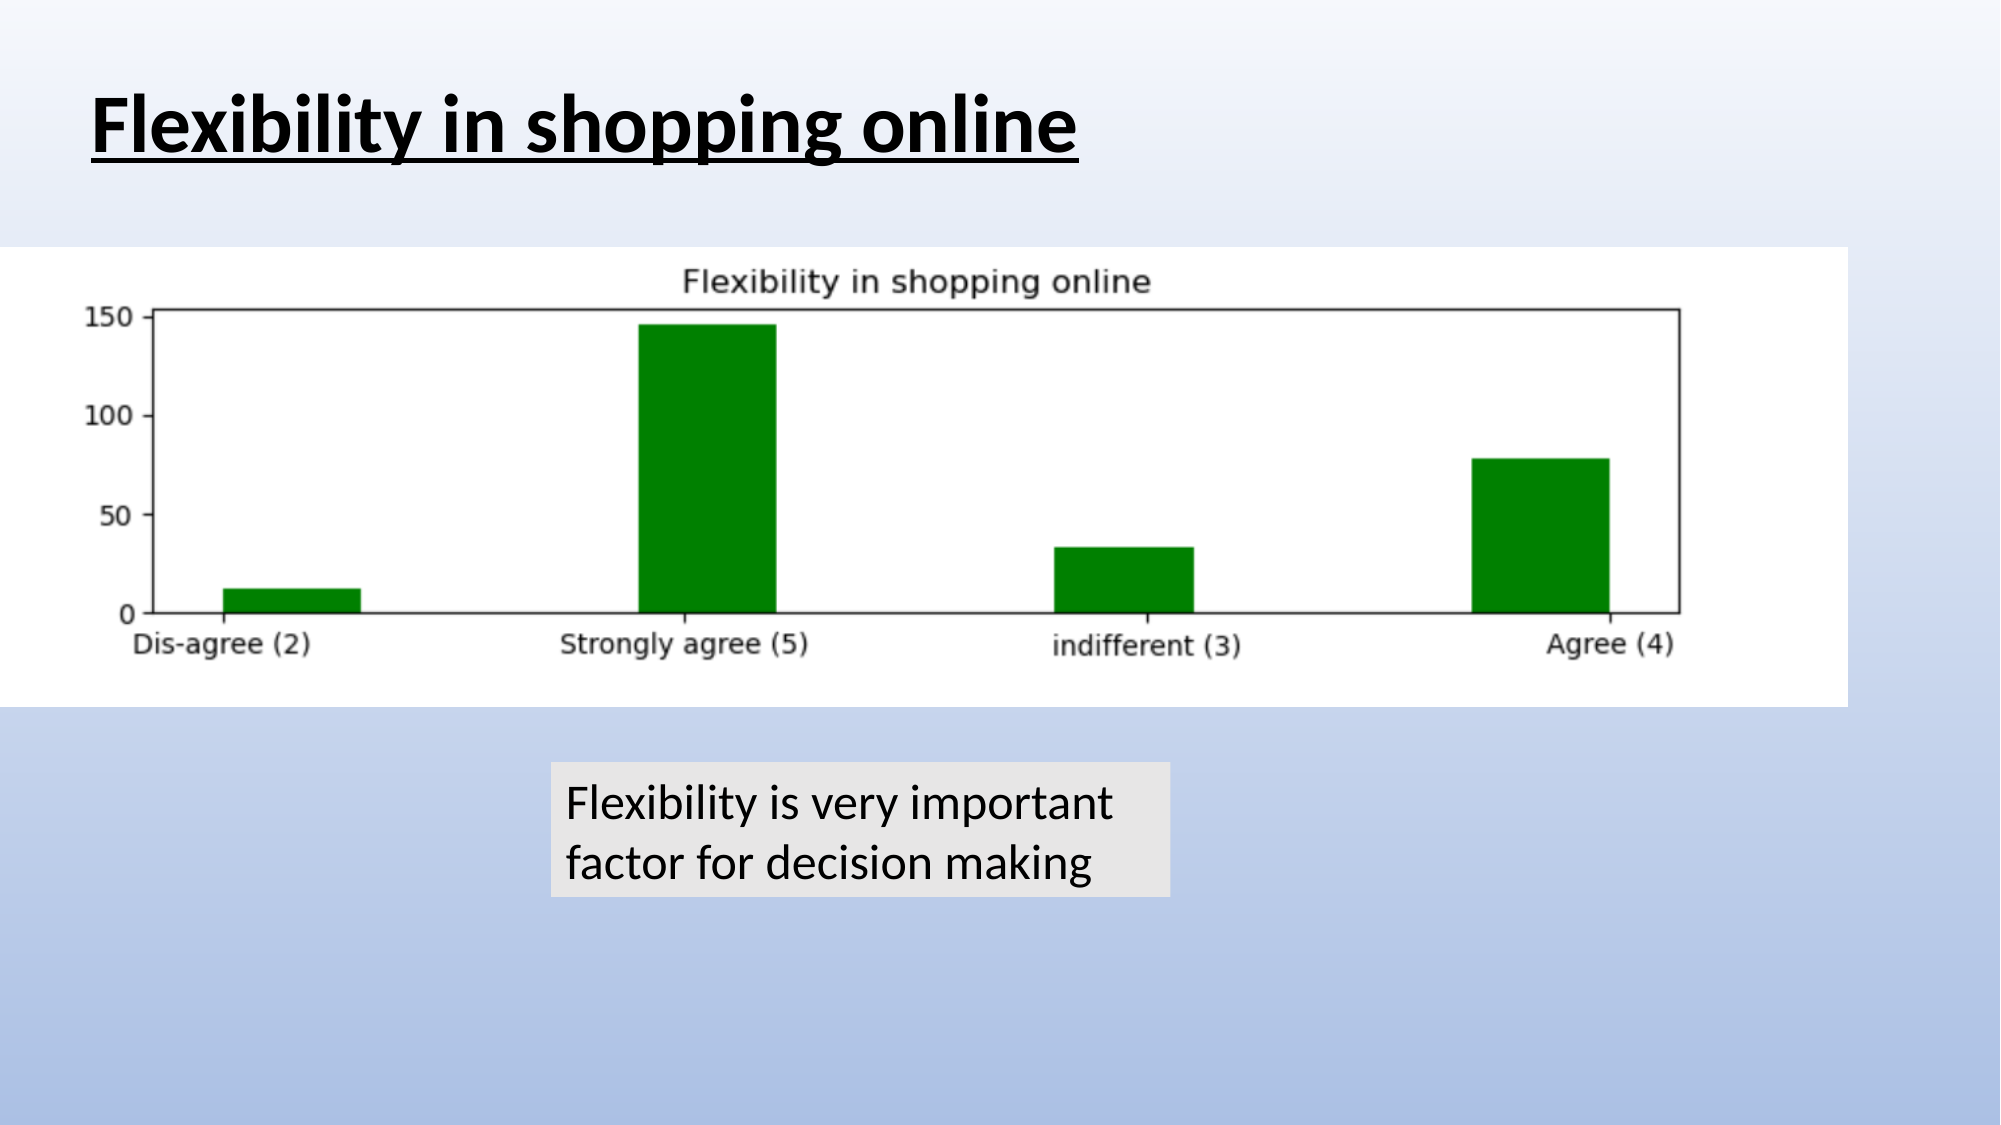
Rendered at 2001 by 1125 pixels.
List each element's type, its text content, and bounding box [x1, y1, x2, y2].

picture [0, 246, 1848, 707]
text_box Flexibility is very important factor for decision making [551, 762, 1171, 897]
text_box Flexibility in shopping online [76, 61, 1473, 176]
